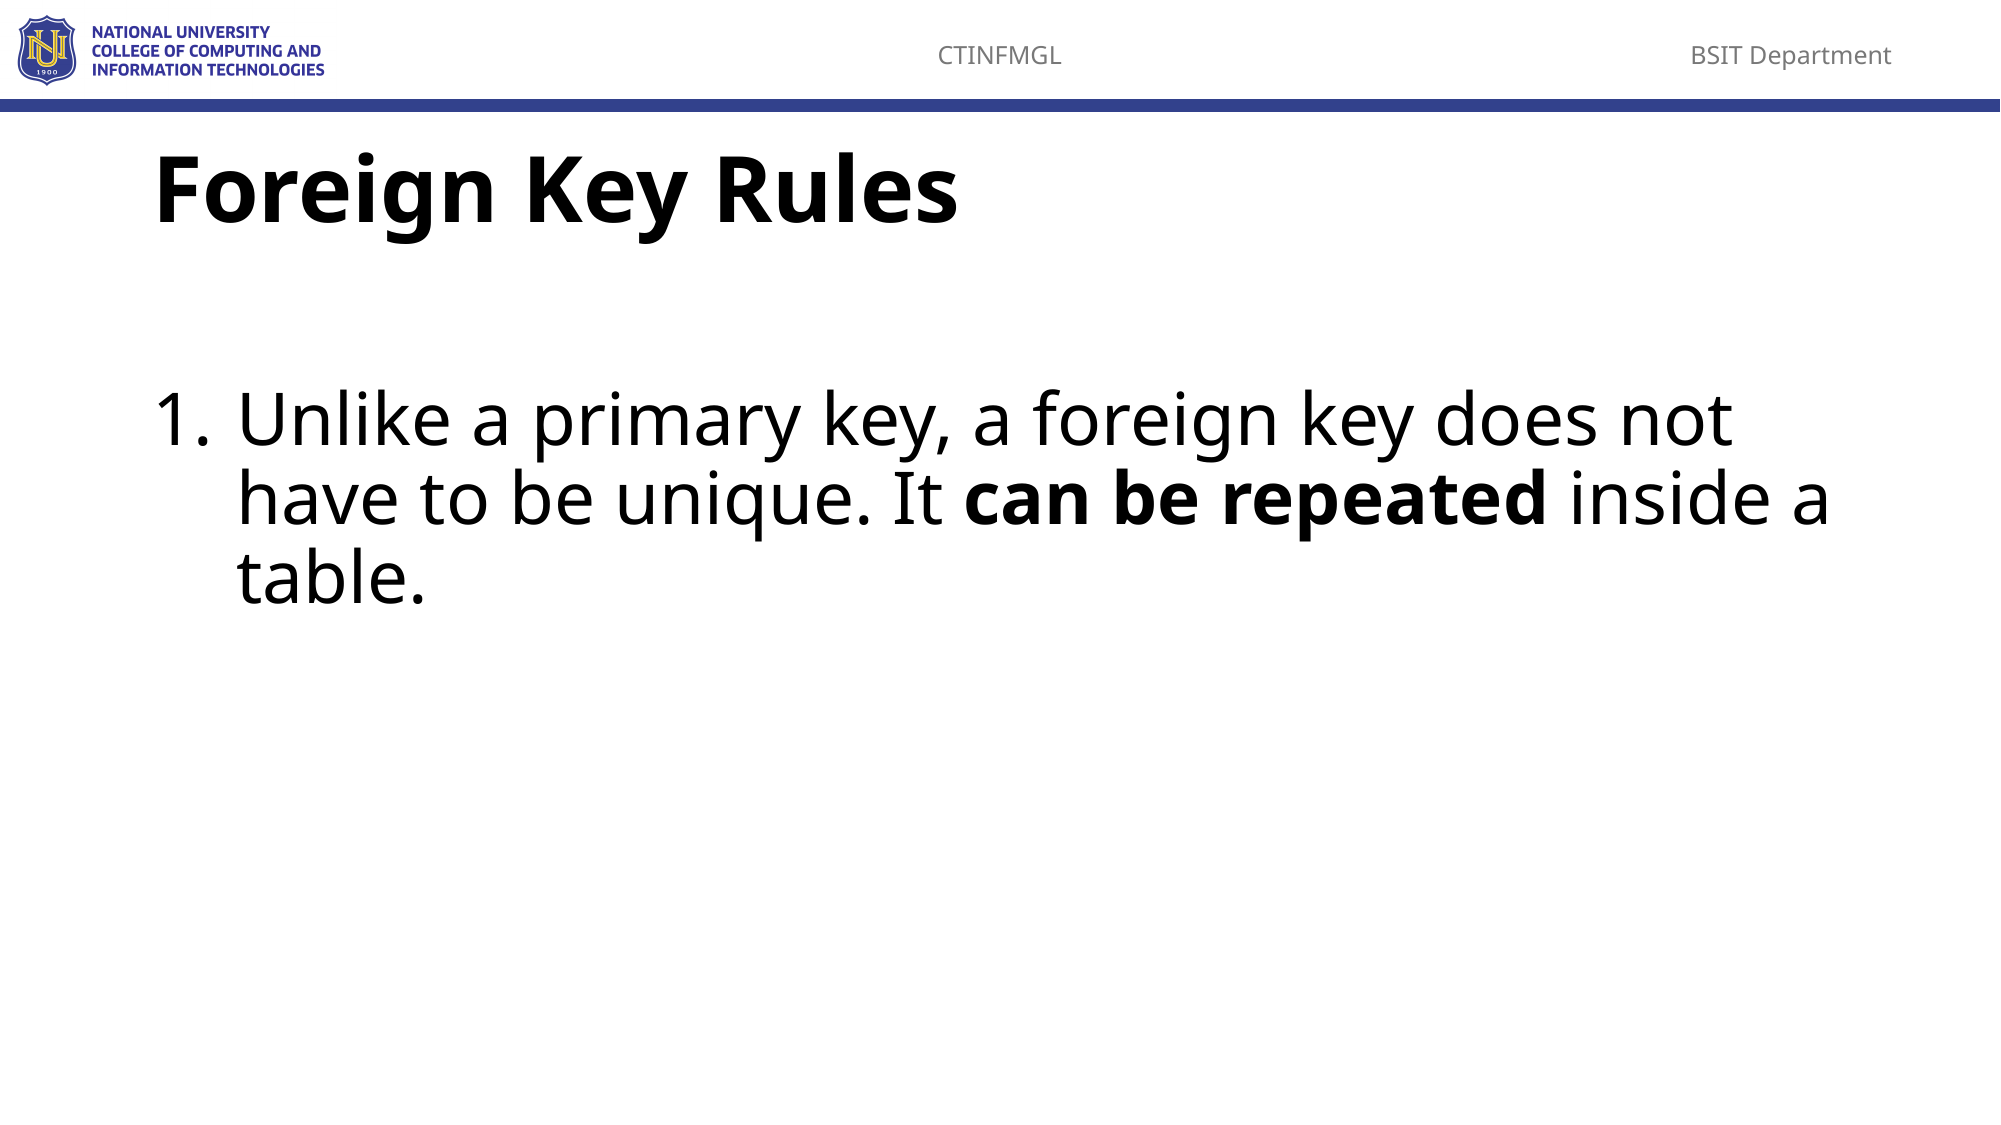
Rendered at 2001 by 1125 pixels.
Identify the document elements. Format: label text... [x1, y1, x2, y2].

text_box Foreign Key Rules [137, 135, 1863, 353]
text_box Unlike a primary key, a foreign key does not have to be unique. It can be repeated inside a table. [137, 375, 1863, 1089]
picture [0, 0, 337, 99]
